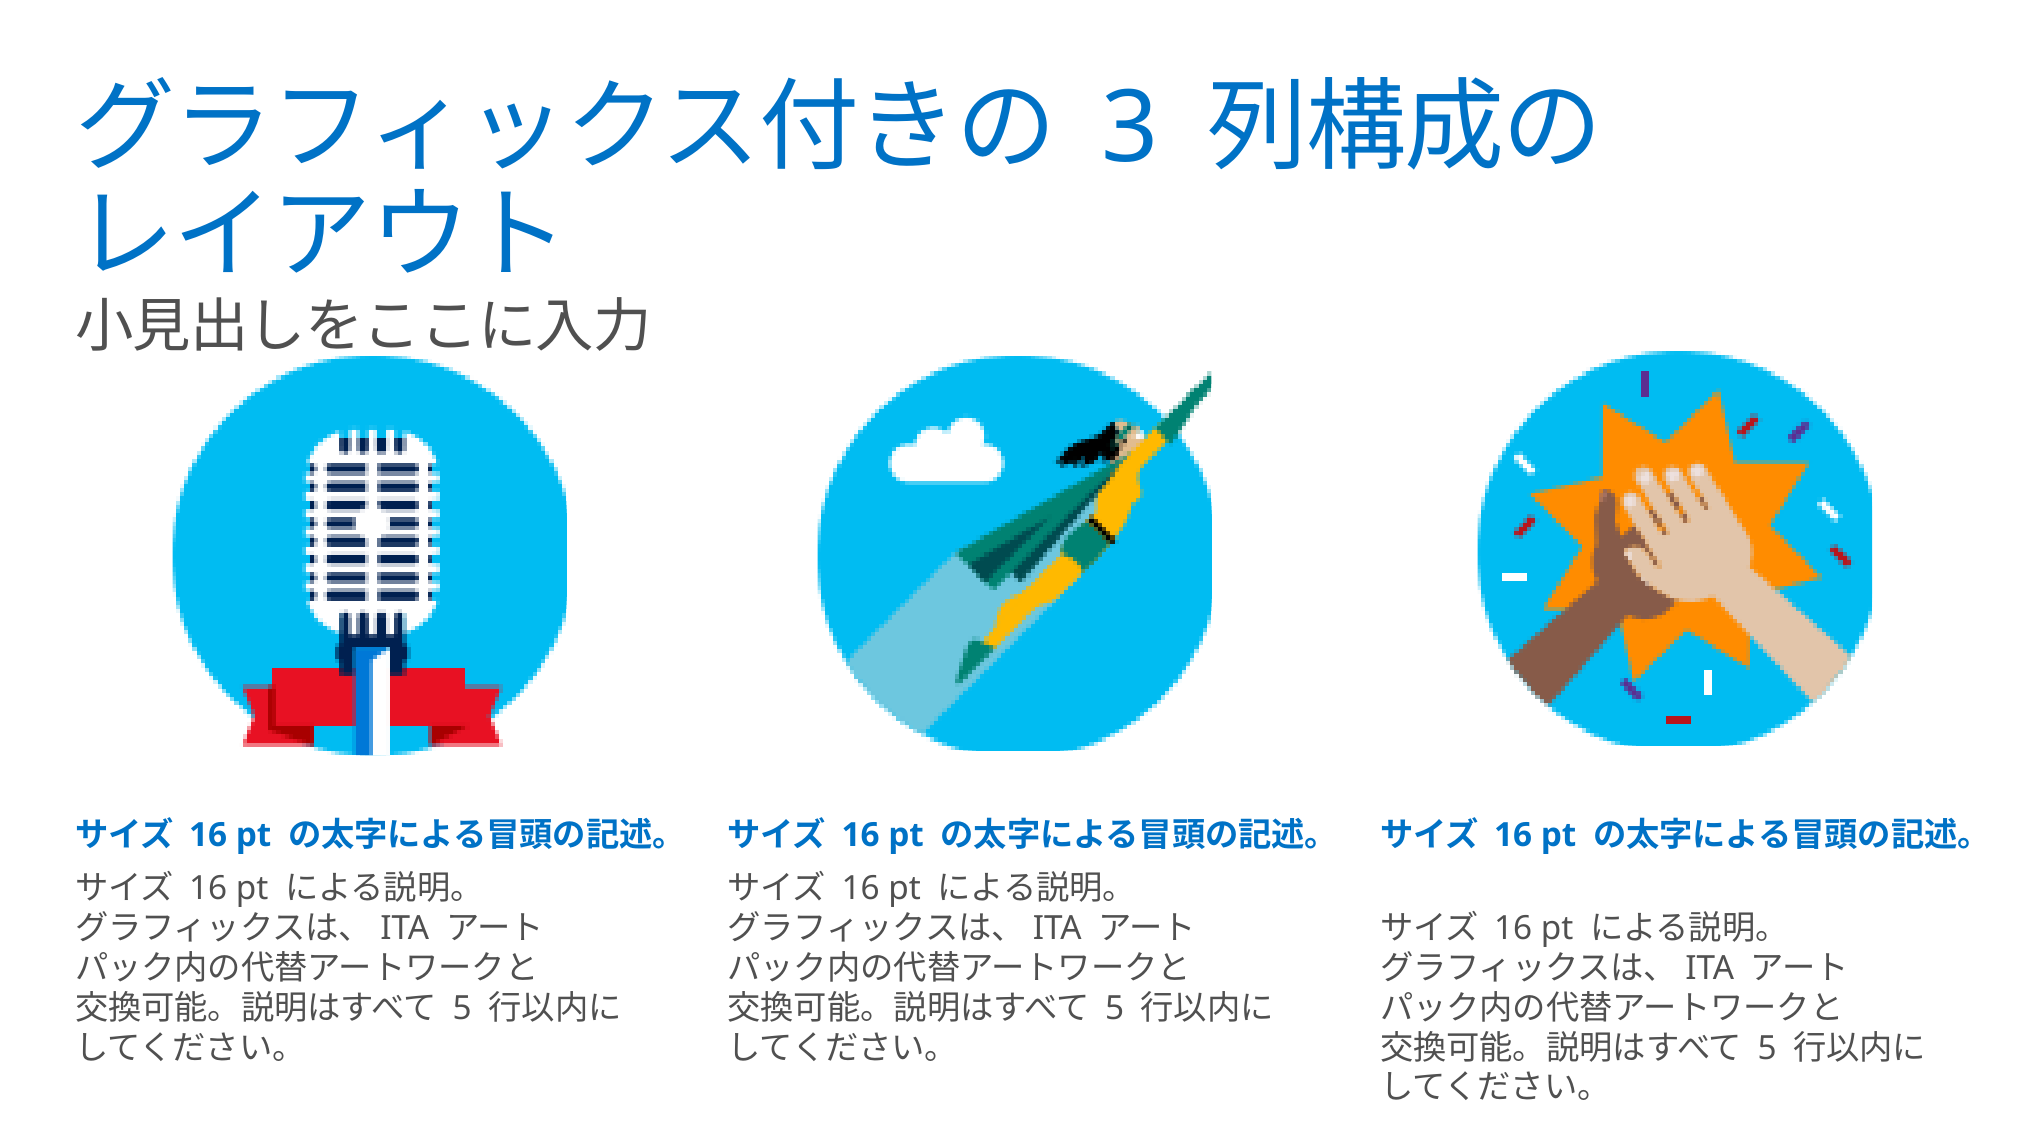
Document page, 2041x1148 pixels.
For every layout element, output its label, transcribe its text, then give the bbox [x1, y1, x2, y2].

picture [1667, 717, 1690, 723]
picture [1621, 679, 1640, 698]
picture [1642, 372, 1648, 396]
picture [1477, 351, 1665, 538]
picture [817, 355, 1213, 751]
picture [1789, 423, 1808, 442]
picture [1831, 545, 1850, 568]
picture [1515, 515, 1534, 538]
list 小見出しをここに入力 [60, 281, 1980, 417]
picture [817, 355, 1004, 543]
picture [1692, 351, 1873, 492]
picture [1503, 574, 1526, 580]
text_box サイズ 16 pt の太字による冒頭の記述。 サイズ 16 pt による説明。 グラフィックスは、ITA アート パック内の代替アートワークと 交換可能。説明はすべて 5 行以内に してください。 [60, 798, 712, 1054]
picture [1705, 671, 1711, 694]
text_box サイズ 16 pt の太字による冒頭の記述。 サイズ 16 pt による説明。 グラフィックスは、ITA アート パック内の代替アートワークと 交換可能。説明はすべて 5 行以内に してください。 [712, 798, 1364, 1054]
picture [1477, 389, 1873, 747]
picture [1738, 414, 1762, 438]
picture [387, 355, 568, 512]
picture [889, 414, 1004, 484]
picture [1818, 498, 1842, 522]
text_box サイズ 16 pt の太字による冒頭の記述。 サイズ 16 pt による説明。 グラフィックスは、ITA アート パック内の代替アートワークと 交換可能。説明はすべて 5 行以内に してください。 [1364, 798, 1980, 1054]
picture [1515, 452, 1534, 475]
title グラフィックス付きの 3 列構成の レイアウト [60, 60, 1980, 195]
picture [172, 426, 568, 757]
picture [1078, 600, 1213, 751]
picture [172, 355, 359, 541]
